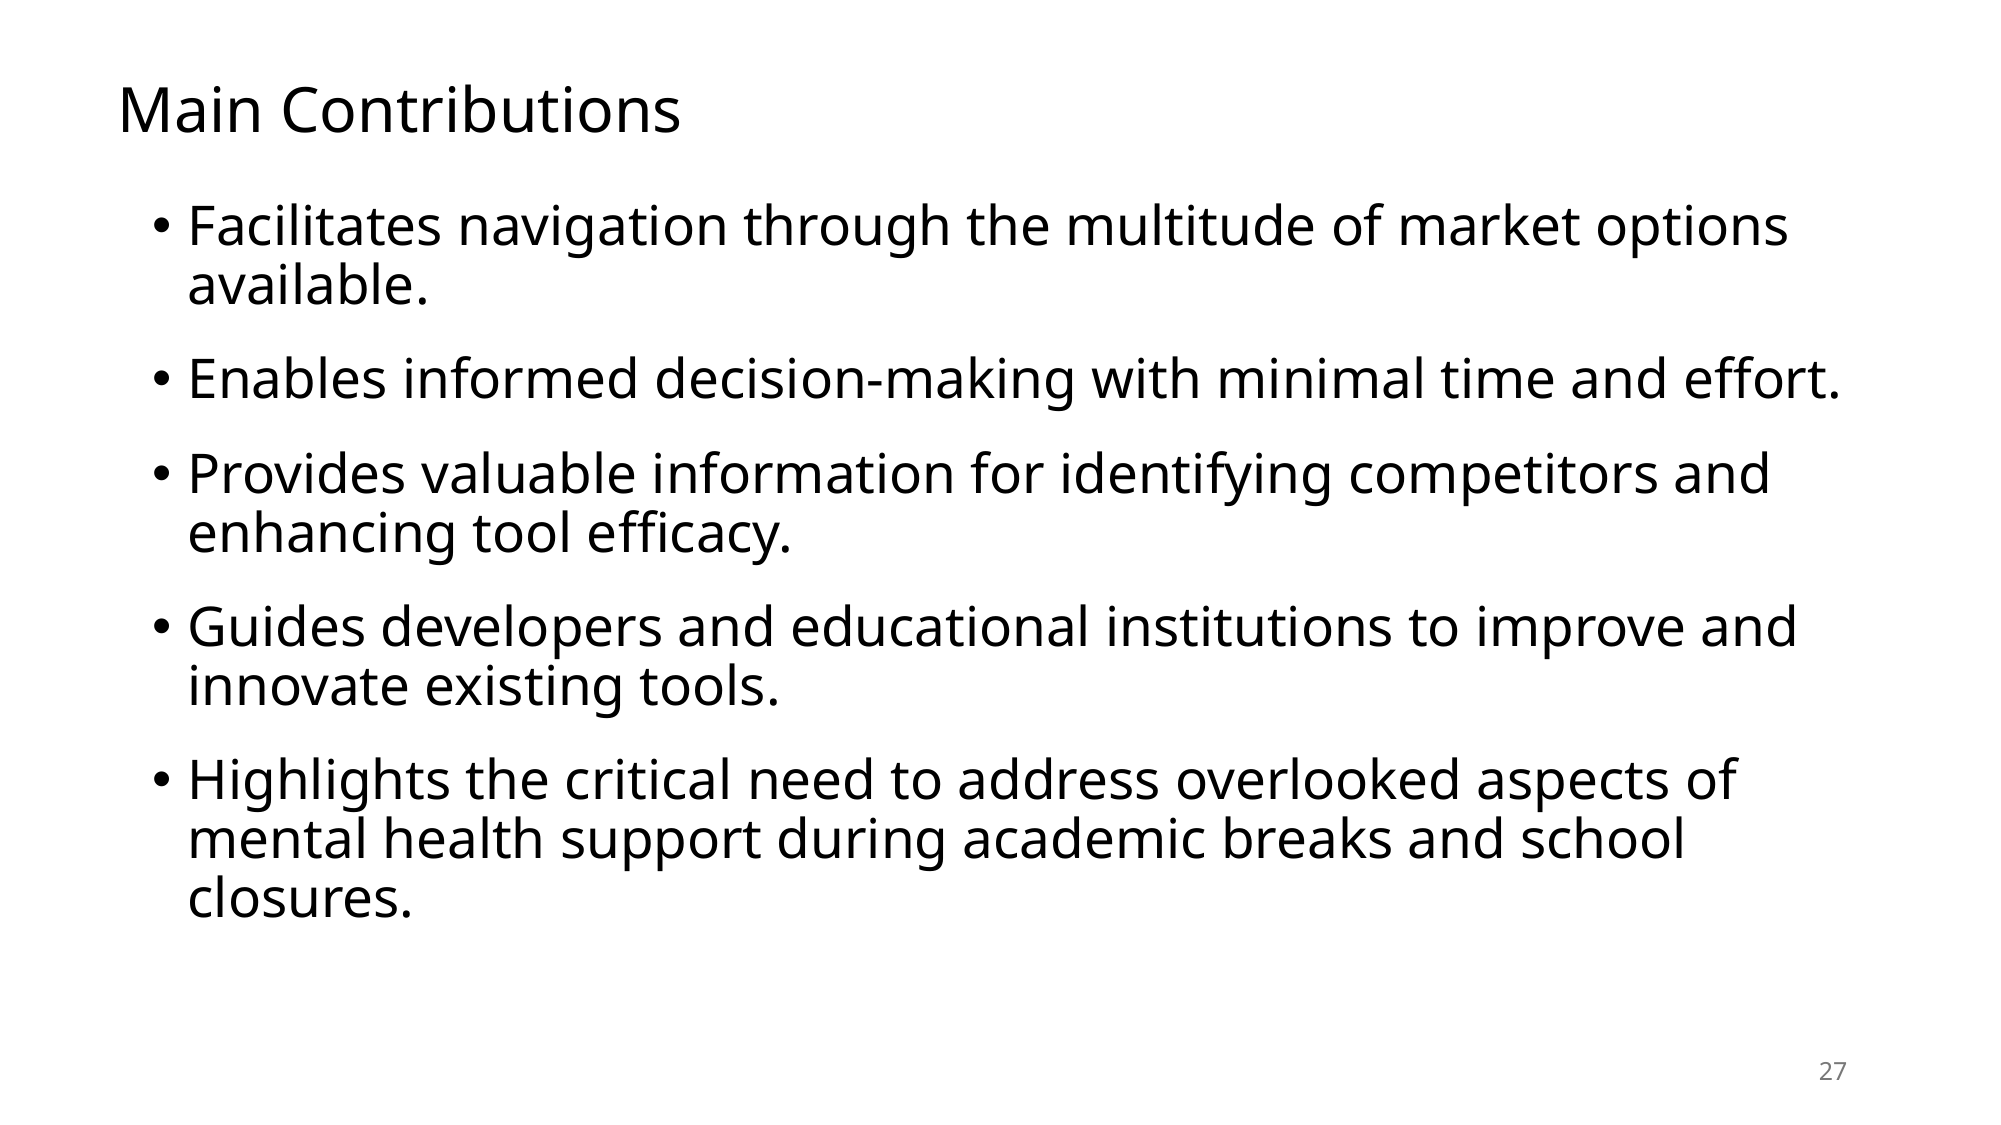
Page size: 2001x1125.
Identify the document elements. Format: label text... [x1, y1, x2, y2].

list Facilitates navigation through the multitude of market options available. Enables informed decision-making with minimal time and effort. Provides valuable information for identifying competitors and enhancing tool efficacy. Guides developers and educational institutions to improve and innovate existing tools. Highlights the critical need to address overlooked aspects of mental health support during academic breaks and school closures. [137, 191, 1863, 993]
slide_number 27 [1412, 1042, 1863, 1103]
title Main Contributions [102, 0, 1828, 225]
